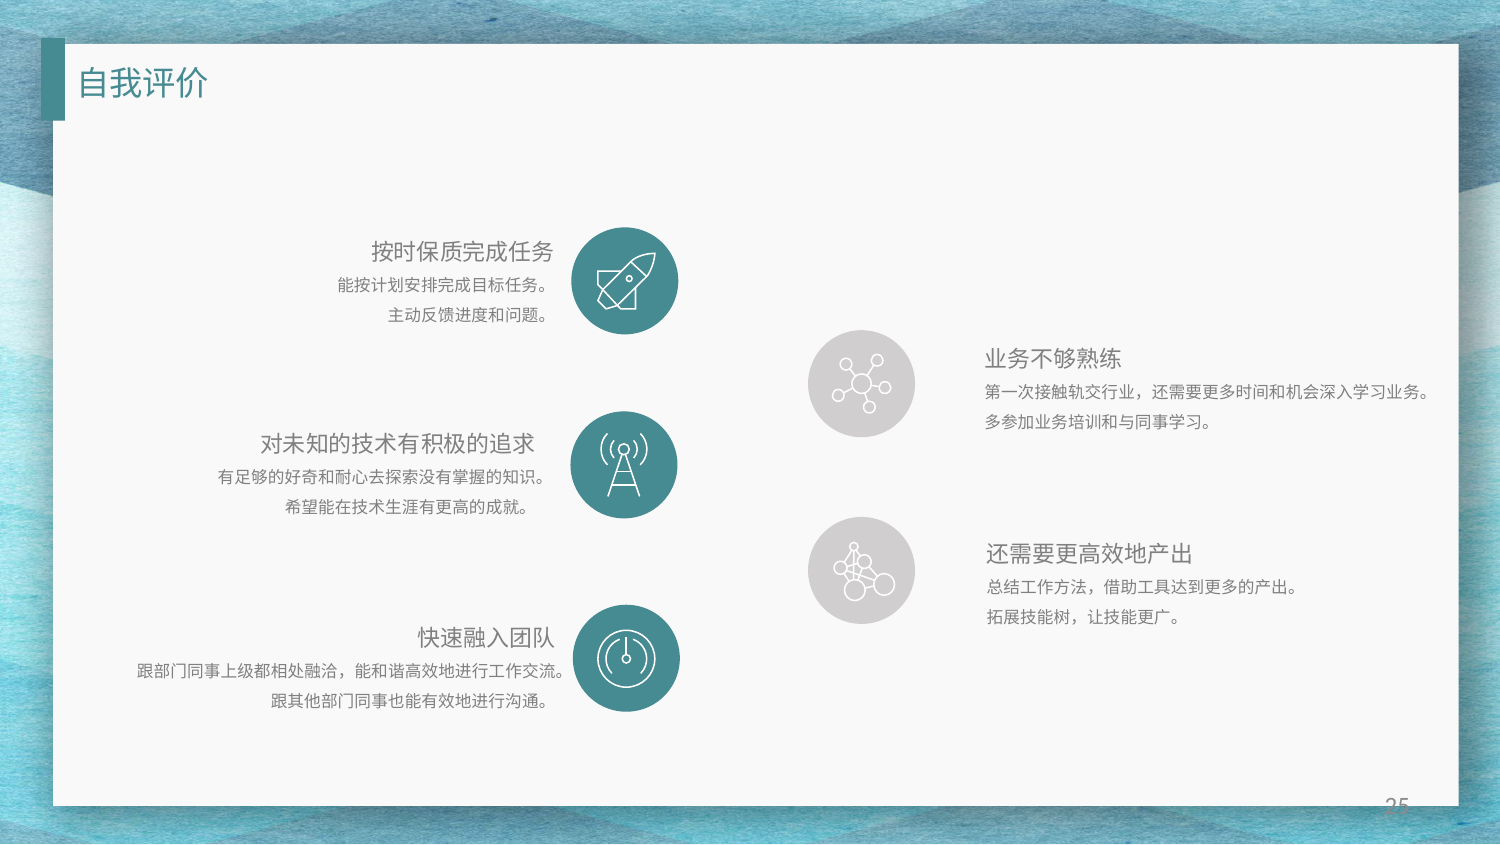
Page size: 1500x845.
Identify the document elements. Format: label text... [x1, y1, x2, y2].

text_box 快速融入团队 跟部门同事上级都相处融洽，能和谐高效地进行工作交流。 跟其他部门同事也能有效地进行沟通。 [123, 604, 567, 717]
slide_number 25 [1074, 782, 1425, 828]
text_box 按时保质完成任务 能按计划安排完成目标任务。 主动反馈进度和问题。 [251, 218, 567, 361]
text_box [570, 411, 678, 519]
text_box 业务不够熟练 第一次接触轨交行业，还需要更多时间和机会深入学习业务。 多参加业务培训和与同事学习。 [973, 325, 1440, 438]
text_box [571, 227, 679, 335]
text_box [807, 329, 916, 438]
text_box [807, 516, 916, 625]
text_box 对未知的技术有积极的追求 有足够的好奇和耐心去探索没有掌握的知识。 希望能在技术生涯有更高的成就。 [196, 410, 548, 523]
text_box 自我评价 [64, 56, 367, 108]
picture [0, 0, 1500, 844]
text_box 还需要更高效地产出 总结工作方法，借助工具达到更多的产出。 拓展技能树，让技能更广。 [975, 520, 1353, 633]
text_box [572, 604, 680, 712]
